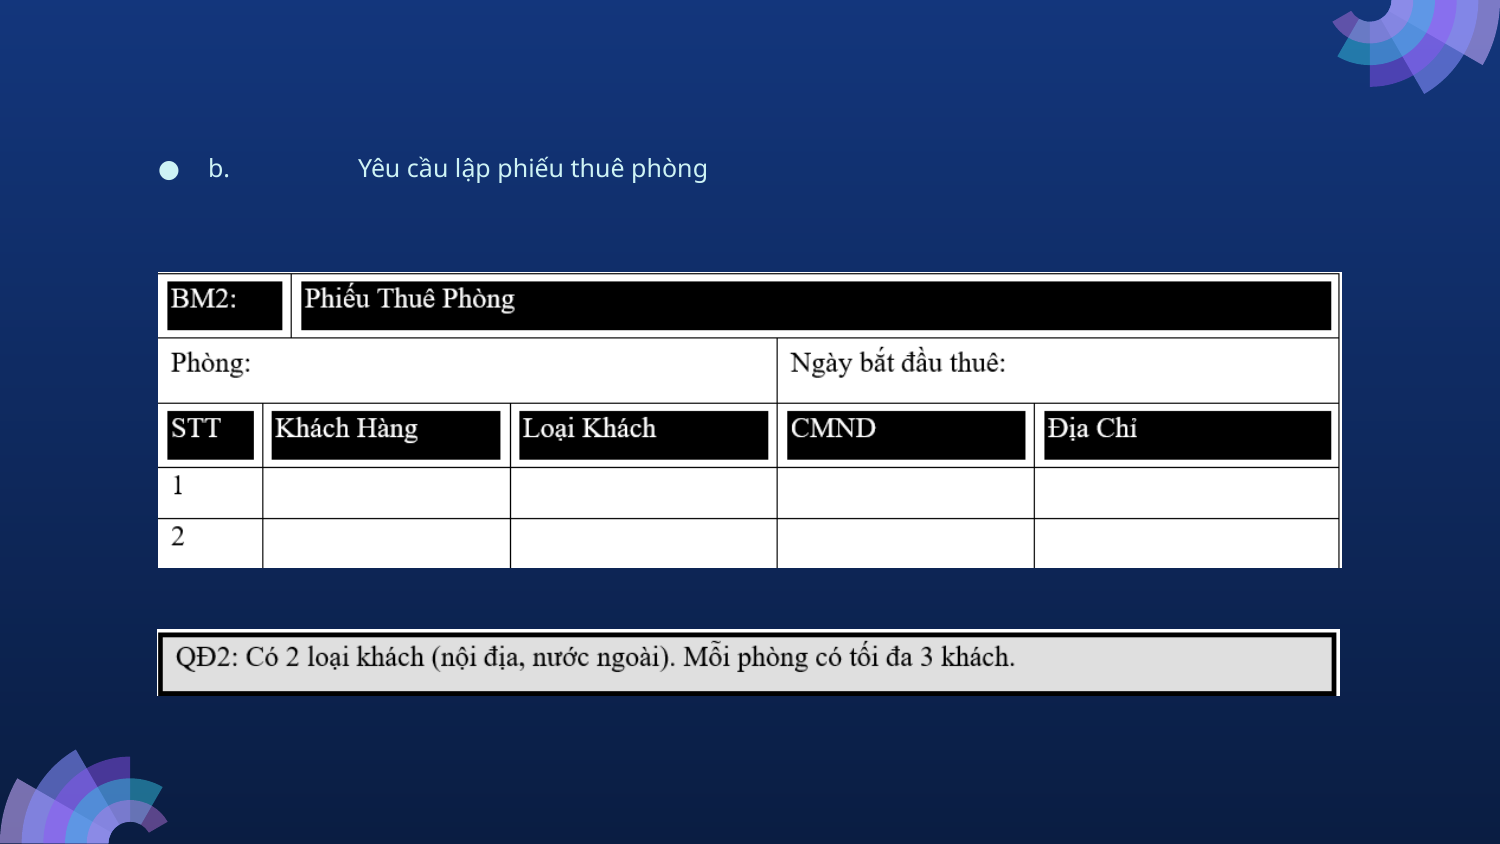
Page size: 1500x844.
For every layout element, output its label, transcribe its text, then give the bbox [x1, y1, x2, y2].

picture [157, 272, 1342, 568]
list b. Yêu cầu lập phiếu thuê phòng [118, 137, 1413, 654]
picture [157, 629, 1340, 696]
